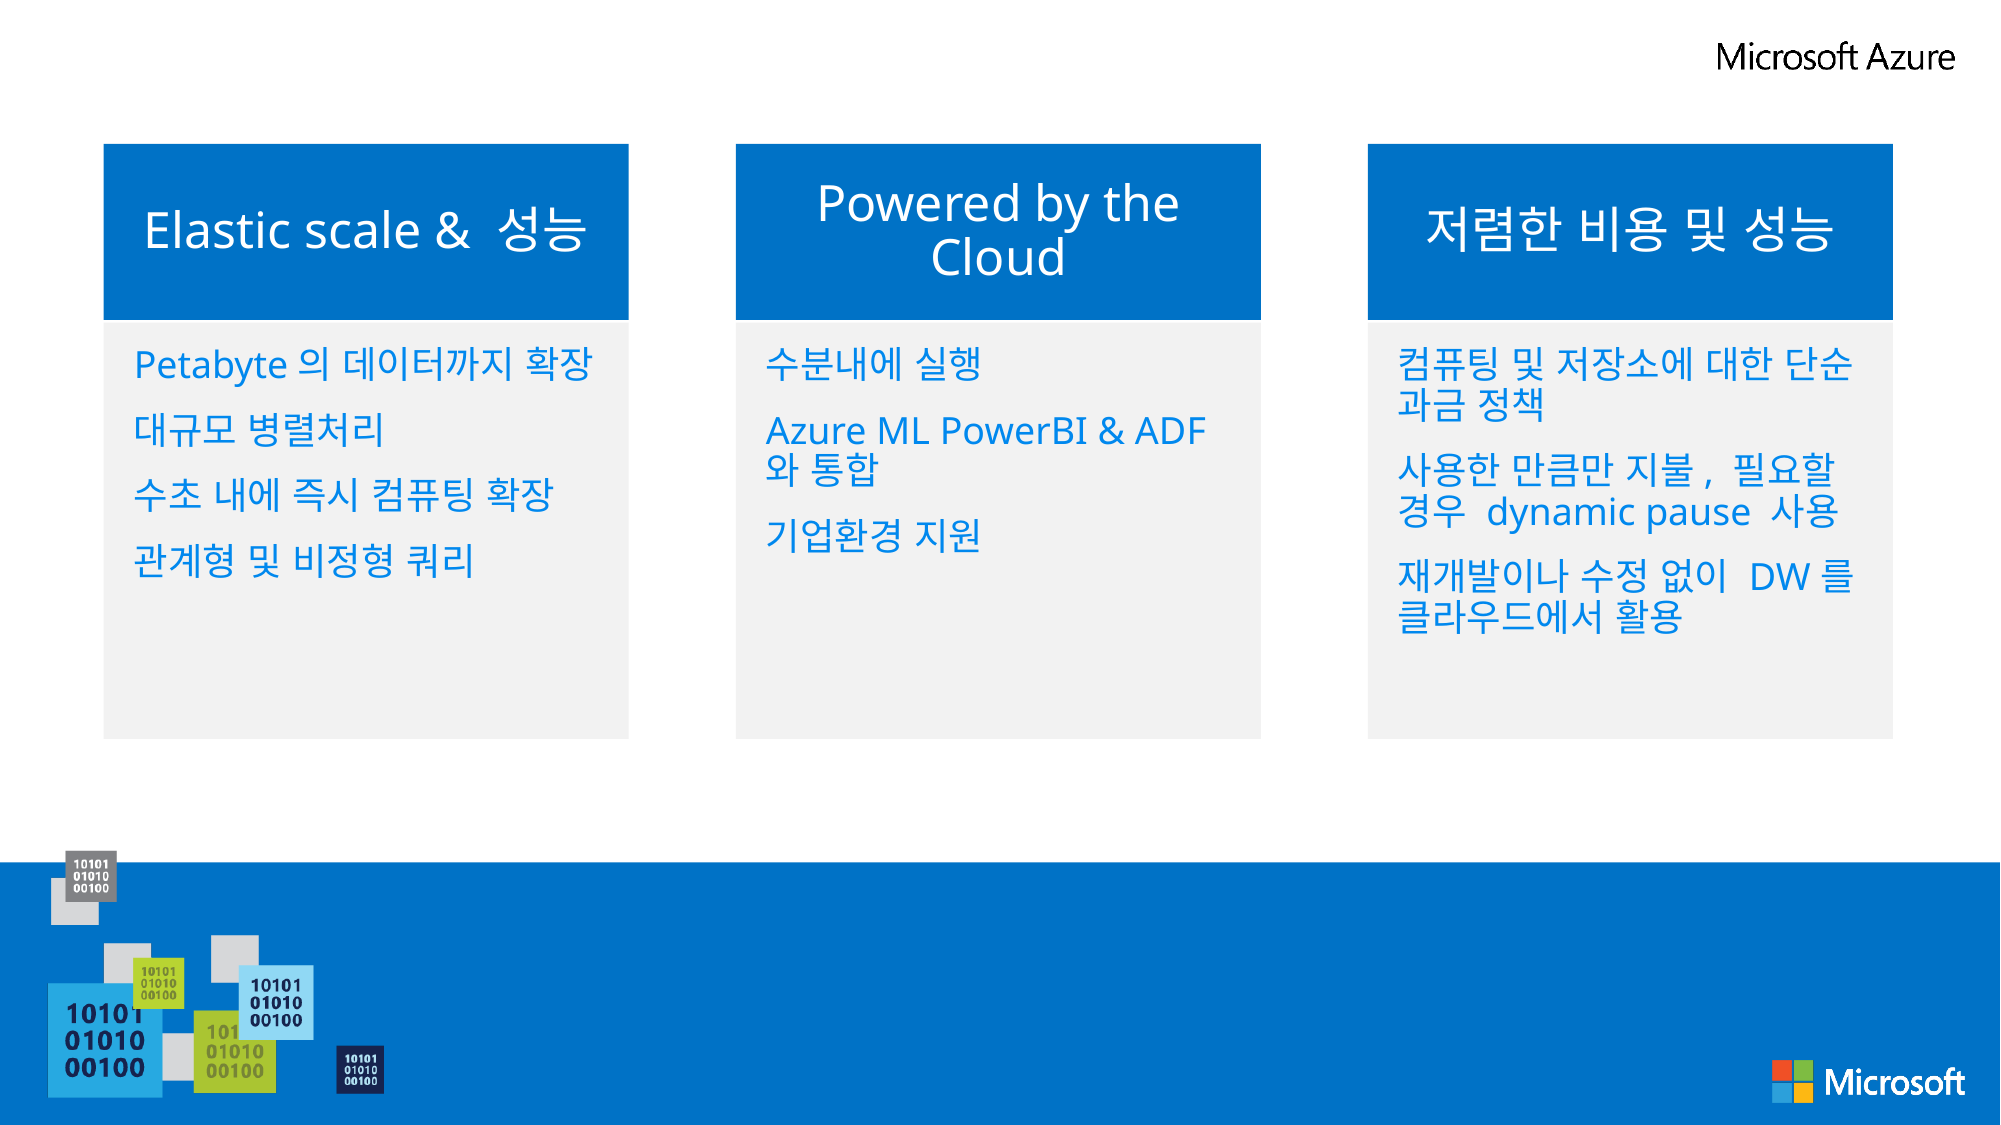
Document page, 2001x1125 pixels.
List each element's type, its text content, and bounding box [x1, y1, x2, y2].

text_box 저렴한 비용 및 성능 [1367, 143, 1894, 321]
text_box [103, 608, 629, 740]
text_box [735, 322, 1262, 740]
text_box 수분내에 실행 Azure ML PowerBI & ADF와 통합 기업환경 지원 [735, 322, 1261, 648]
picture [1772, 1060, 1965, 1103]
text_box Powered by the Cloud [735, 143, 1262, 321]
text_box 컴퓨팅 및 저장소에 대한 단순 과금 정책 사용한 만큼만 지불, 필요할 경우 dynamic pause 사용 재개발이나 수정 없이 DW를 클라우드에서 활용 [1367, 322, 1893, 664]
text_box Petabyte의 데이터까지 확장 대규모 병렬처리 수초 내에 즉시 컴퓨팅 확장 관계형 및 비정형 쿼리 [103, 322, 629, 608]
text_box Elastic scale & 성능 [103, 143, 629, 321]
picture [17, 808, 463, 1125]
text_box [1367, 322, 1894, 740]
picture [1699, 24, 1973, 88]
